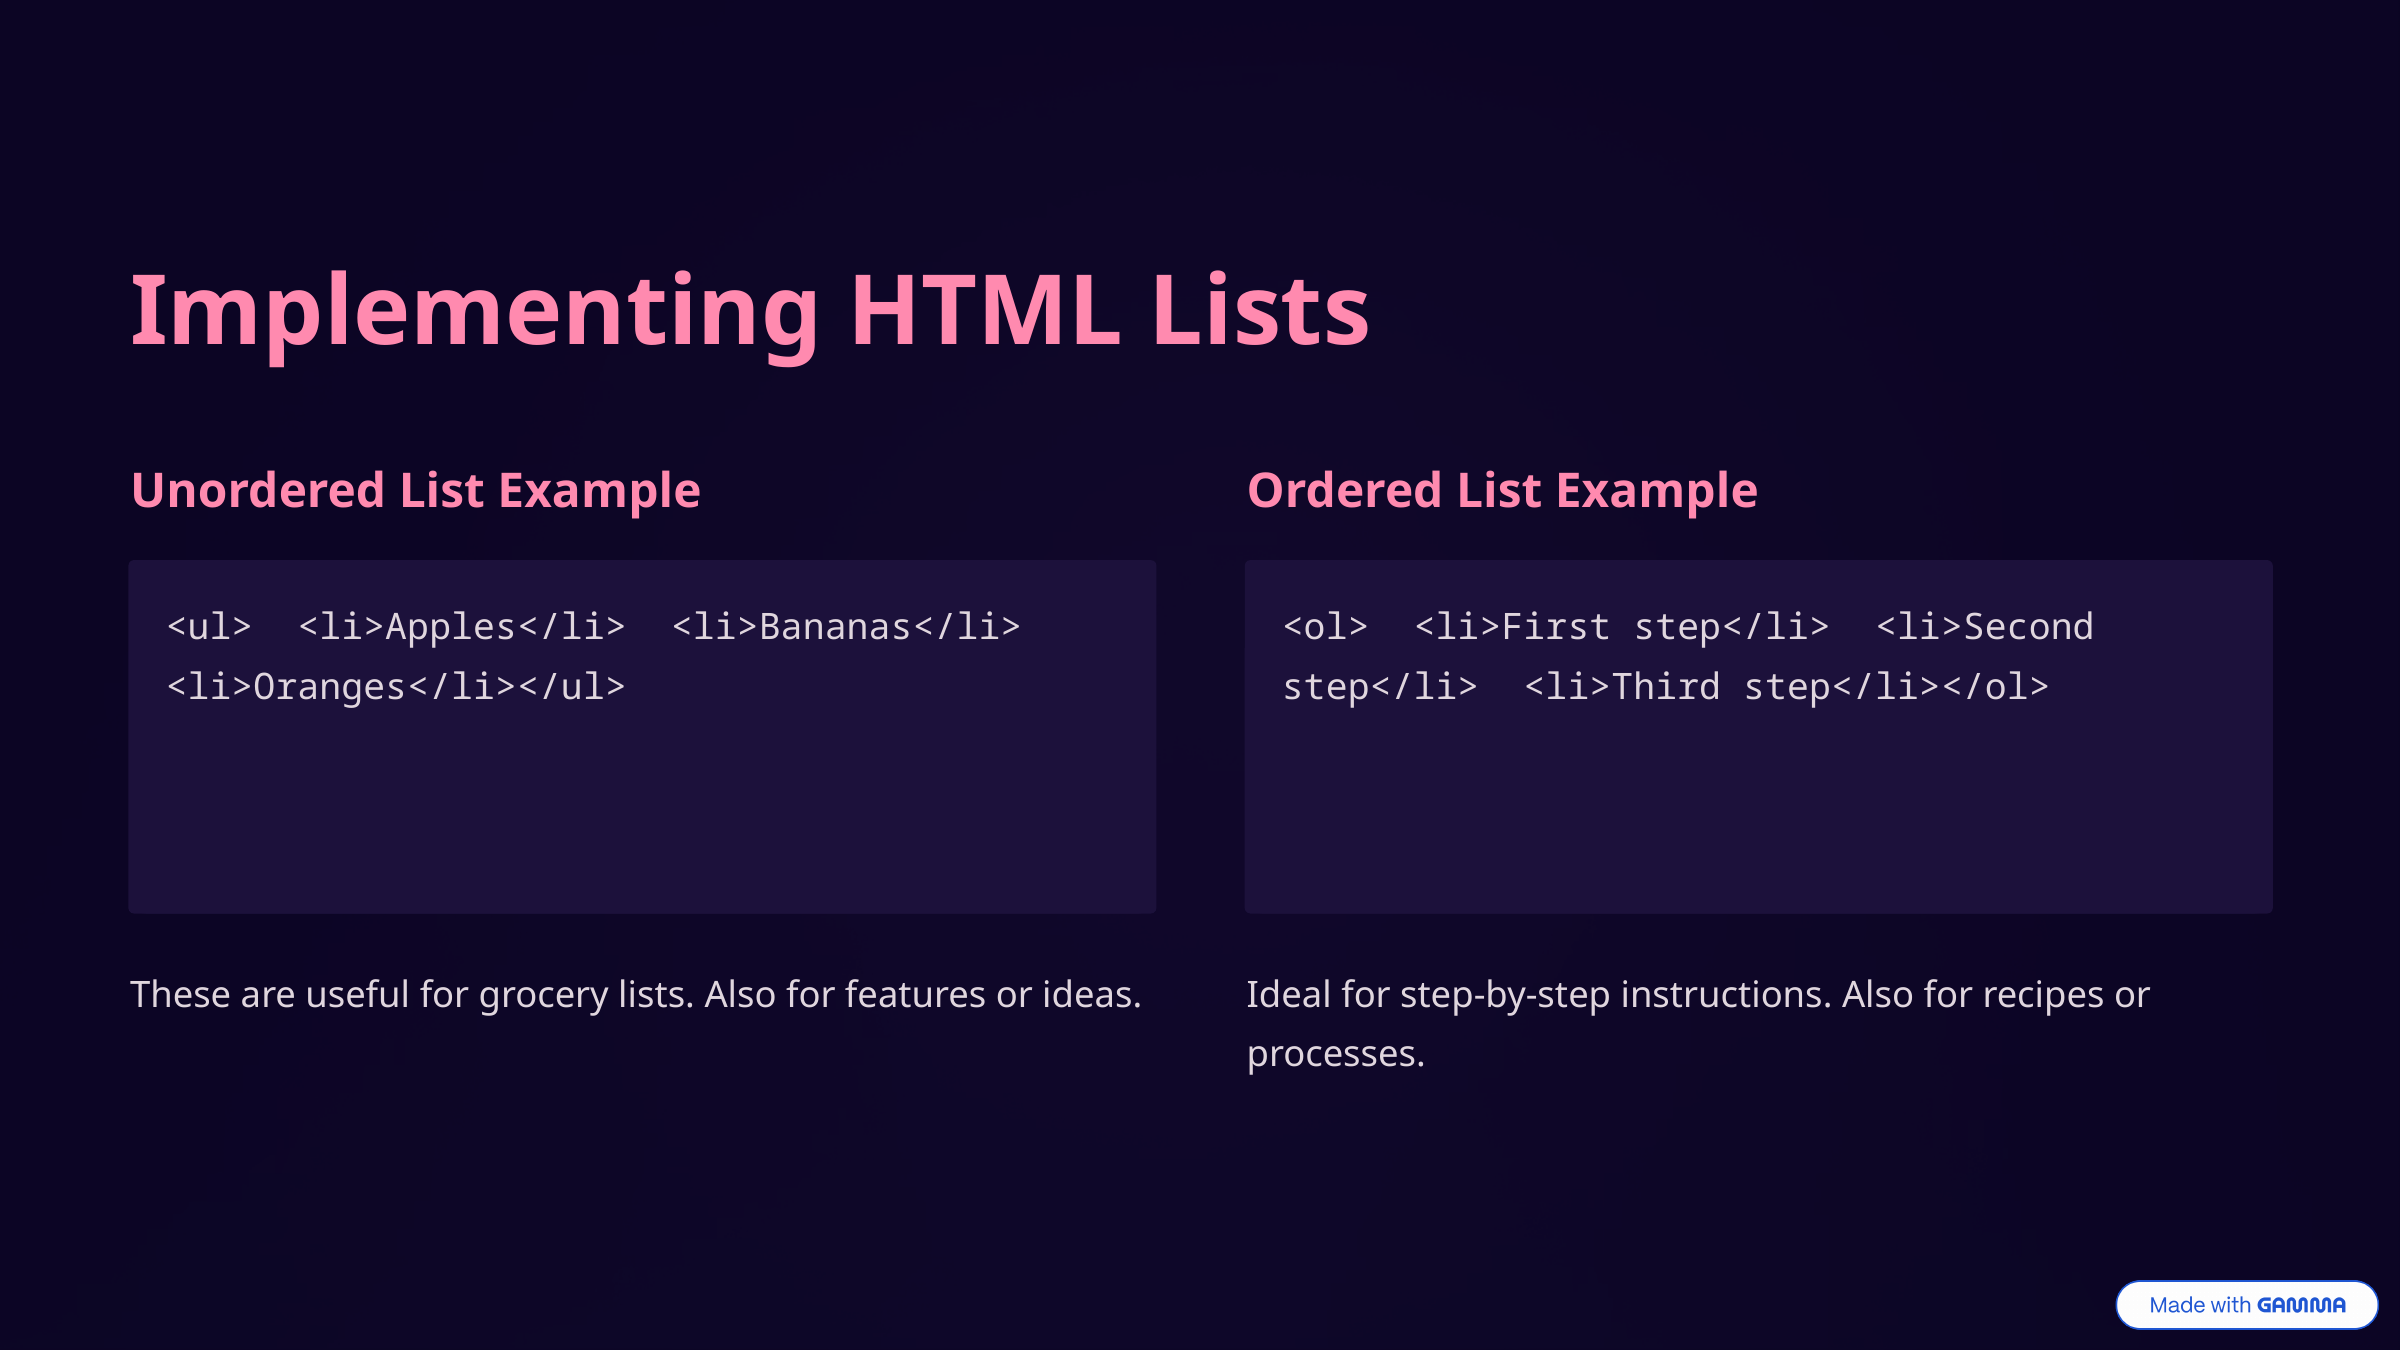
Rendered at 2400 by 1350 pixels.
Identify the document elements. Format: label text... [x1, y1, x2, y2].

text_box [128, 560, 1157, 914]
text_box <ol> <li>First step</li> <li>Second step</li> <li>Third step</li></ol> [1281, 587, 2236, 886]
text_box Ordered List Example [1246, 457, 1735, 519]
text_box These are useful for grocery lists. Also for features or ideas. [130, 955, 1155, 1075]
text_box [1244, 560, 2273, 914]
text_box Ideal for step-by-step instructions. Also for recipes or processes. [1246, 955, 2271, 1075]
text_box Implementing HTML Lists [130, 242, 1313, 365]
picture [2106, 1271, 2389, 1339]
text_box <ul> <li>Apples</li> <li>Bananas</li> <li>Oranges</li></ul> [165, 587, 1120, 886]
text_box Unordered List Example [130, 457, 675, 519]
